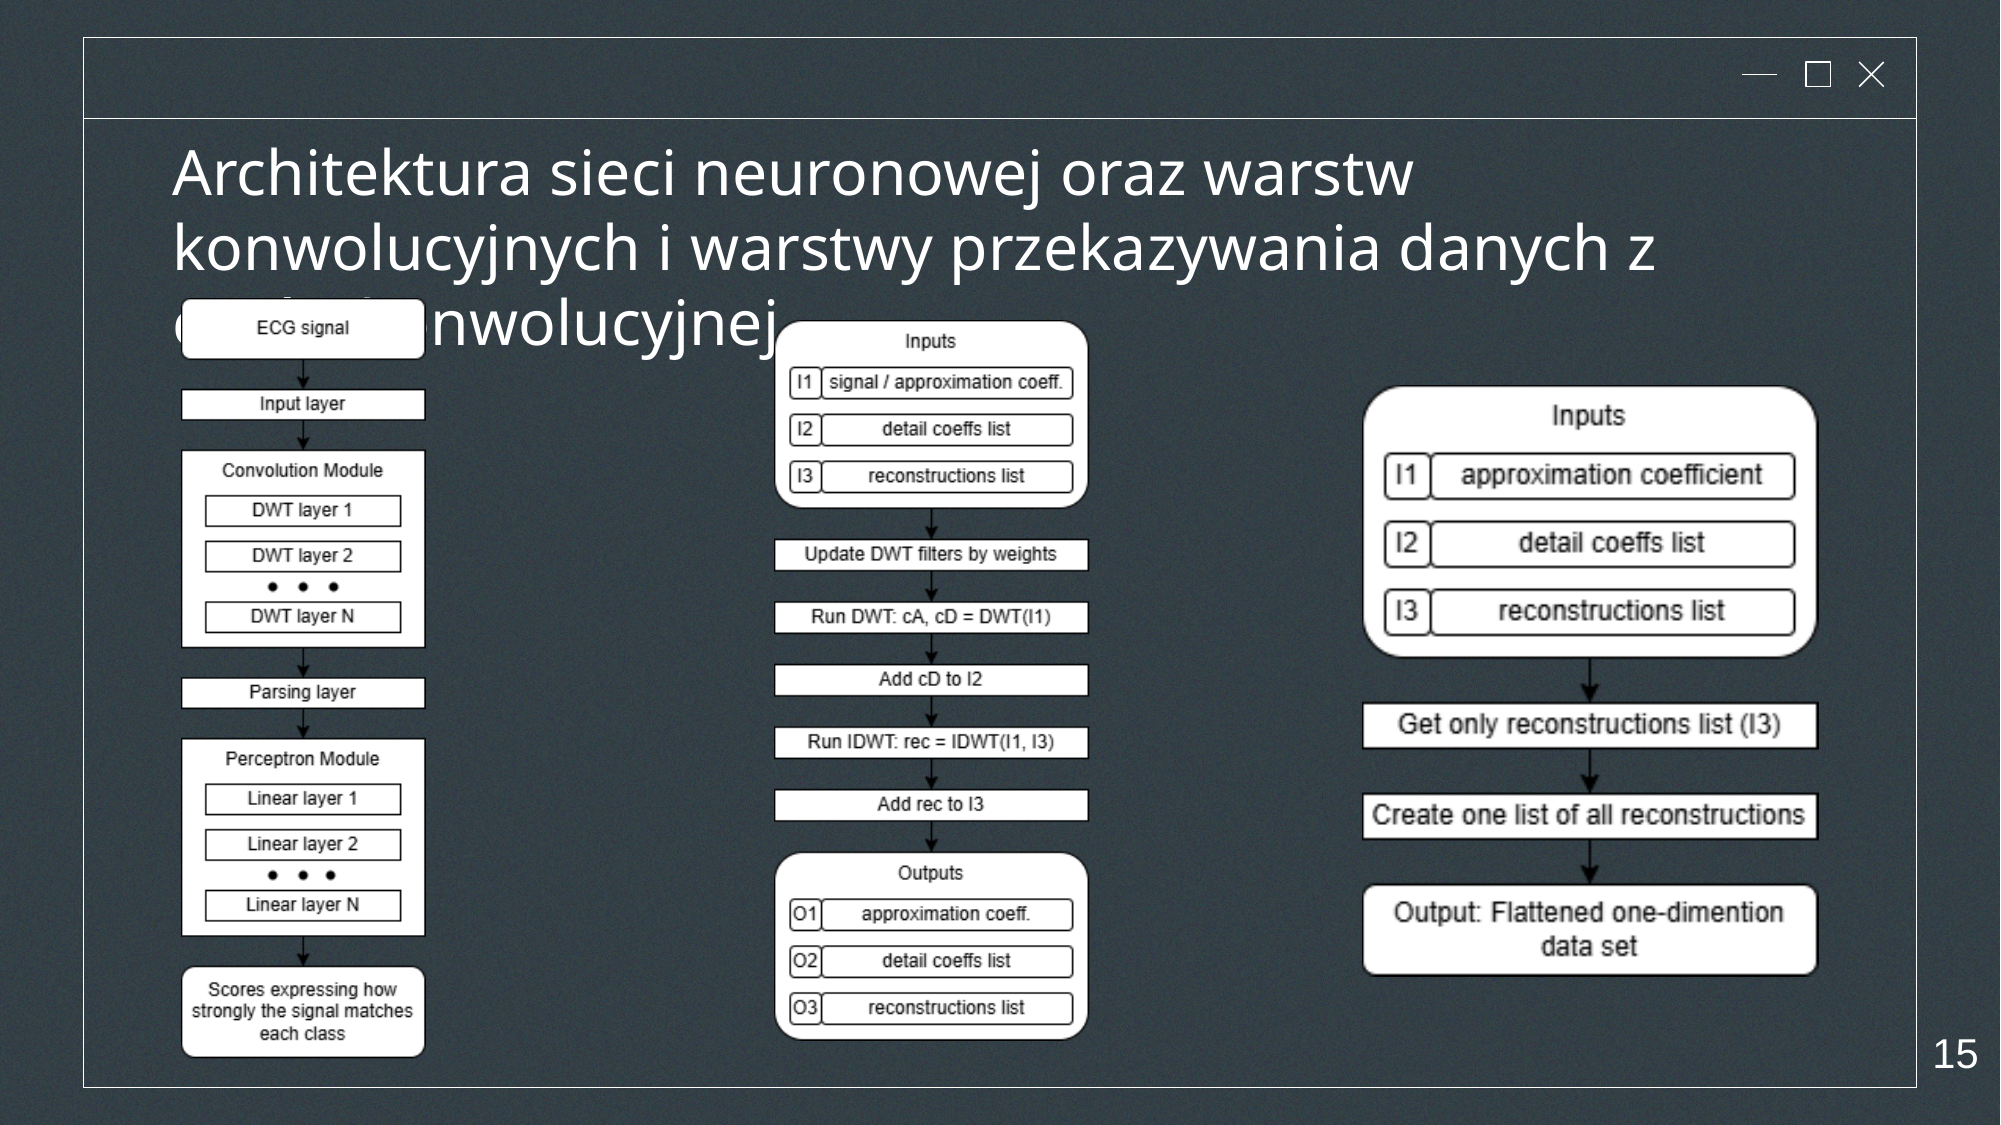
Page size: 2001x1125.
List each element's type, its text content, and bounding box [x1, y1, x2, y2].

title Architektura sieci neuronowej oraz warstw konwolucyjnych i warstwy przekazywania danych z części konwolucyjnej [157, 117, 1843, 243]
picture [0, 0, 2000, 1125]
picture [84, 38, 1916, 118]
text_box 15 [1917, 1018, 2000, 1124]
picture [84, 119, 1916, 1087]
